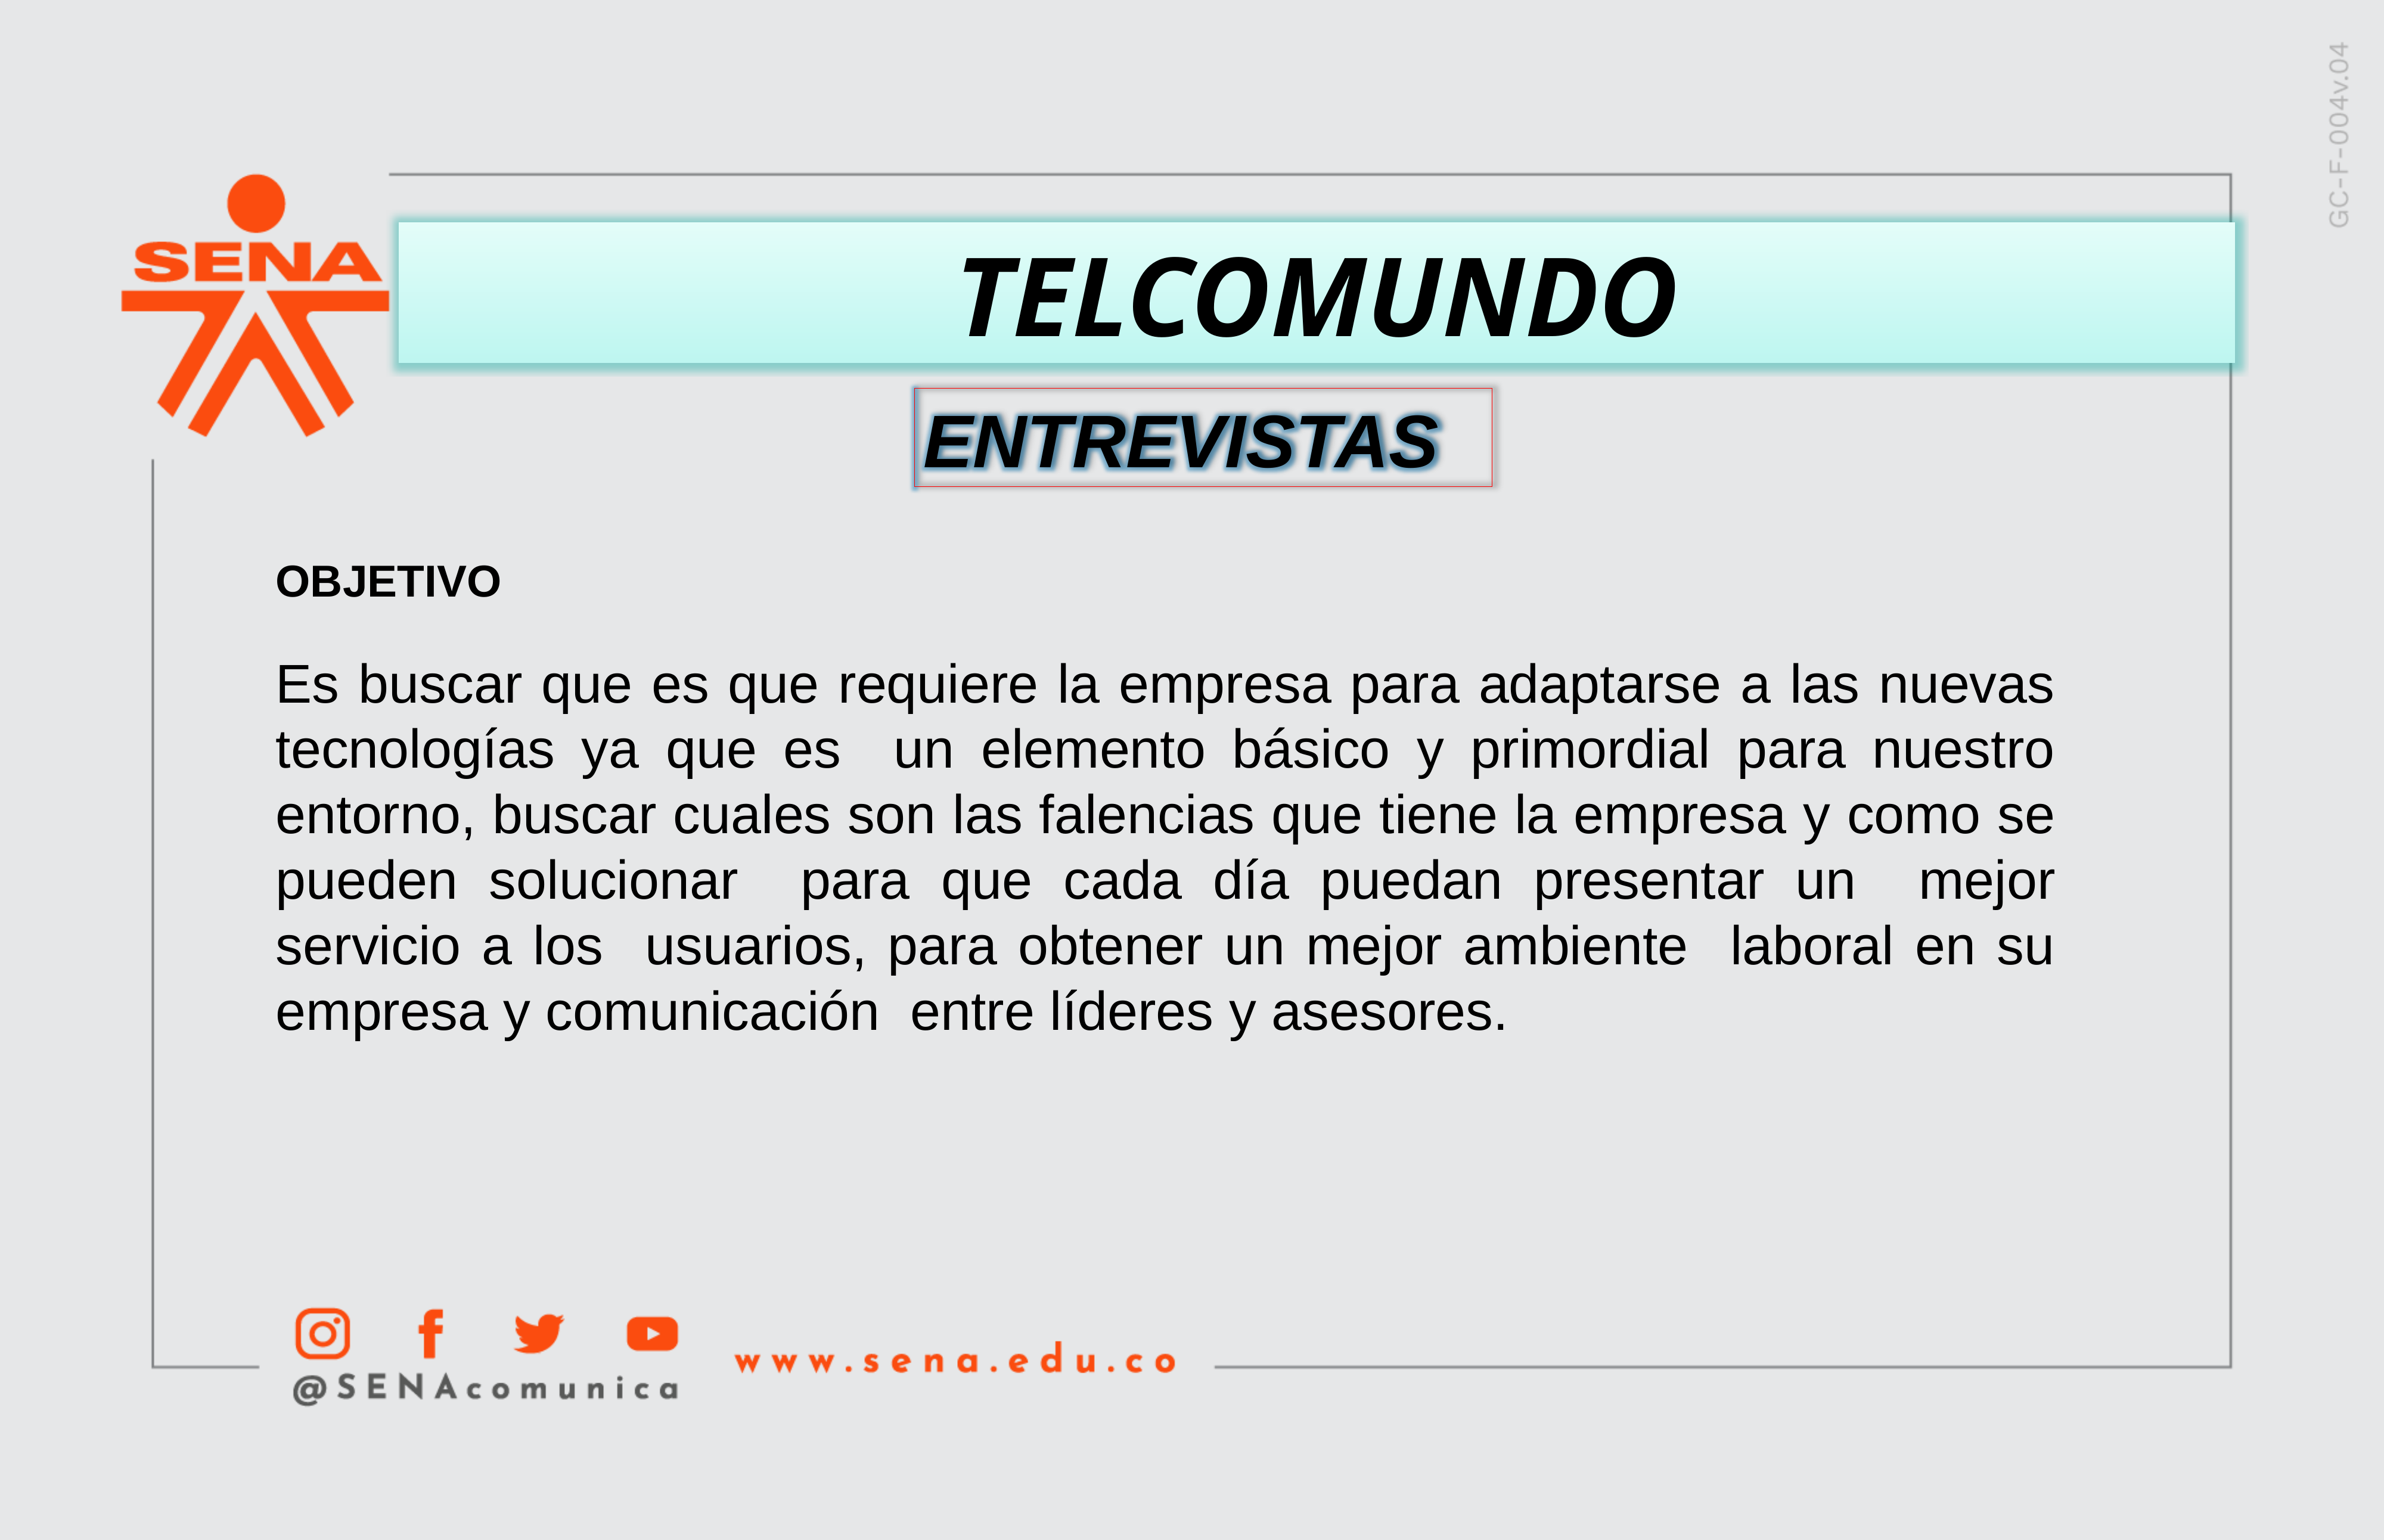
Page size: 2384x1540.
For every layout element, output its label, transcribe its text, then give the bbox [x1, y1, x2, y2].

text_box TELCOMUNDO [398, 222, 2236, 363]
picture [0, 0, 2384, 1540]
text_box Es buscar que es que requiere la empresa para adaptarse a las nuevas tecnologías ya que es un elemento básico y primordial para nuestro entorno, buscar cuales son las falencias que tiene la empresa y como se pueden solucionar para que cada día puedan presentar un mejor servicio a los usuarios, para obtener un mejor ambiente laboral en su empresa y comunicación entre líderes y asesores. [266, 644, 2067, 1046]
text_box OBJETIVO [266, 548, 601, 611]
text_box ENTREVISTAS [914, 388, 1492, 487]
